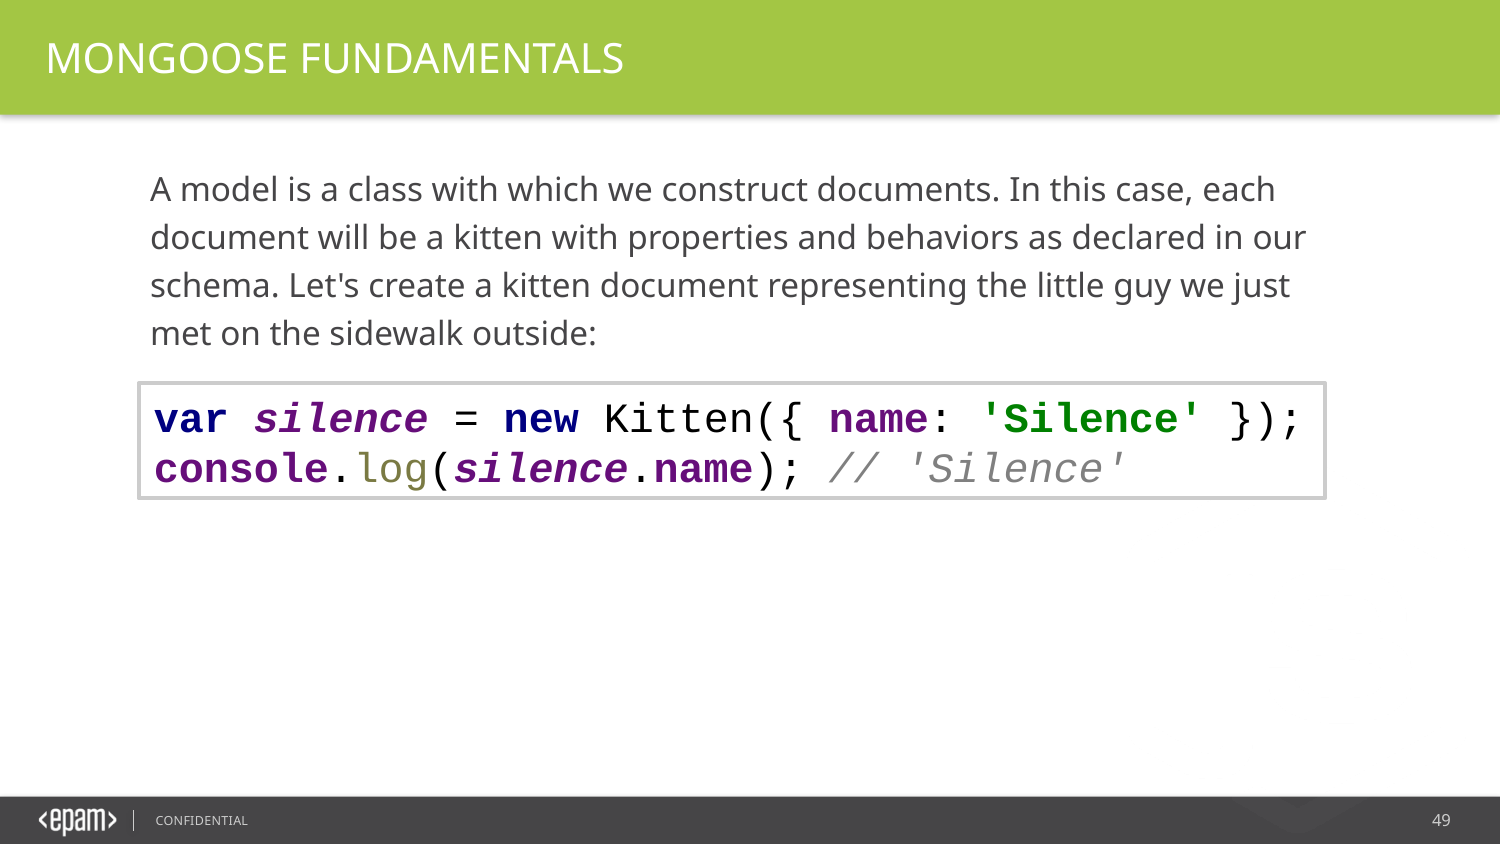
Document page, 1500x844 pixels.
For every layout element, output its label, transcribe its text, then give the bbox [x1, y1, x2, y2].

list A model is a class with which we construct documents. In this case, each document will be a kitten with properties and behaviors as declared in our schema. Let's create a kitten document representing the little guy we just met on the sidewalk outside: [138, 154, 1325, 369]
list MONGOOSE FUNDAMENTALS [0, 0, 1500, 115]
picture [38, 808, 117, 837]
text_box var silence = new Kitten({ name: 'Silence' }); console.log(silence.name); // 'Silence' [137, 381, 1327, 500]
